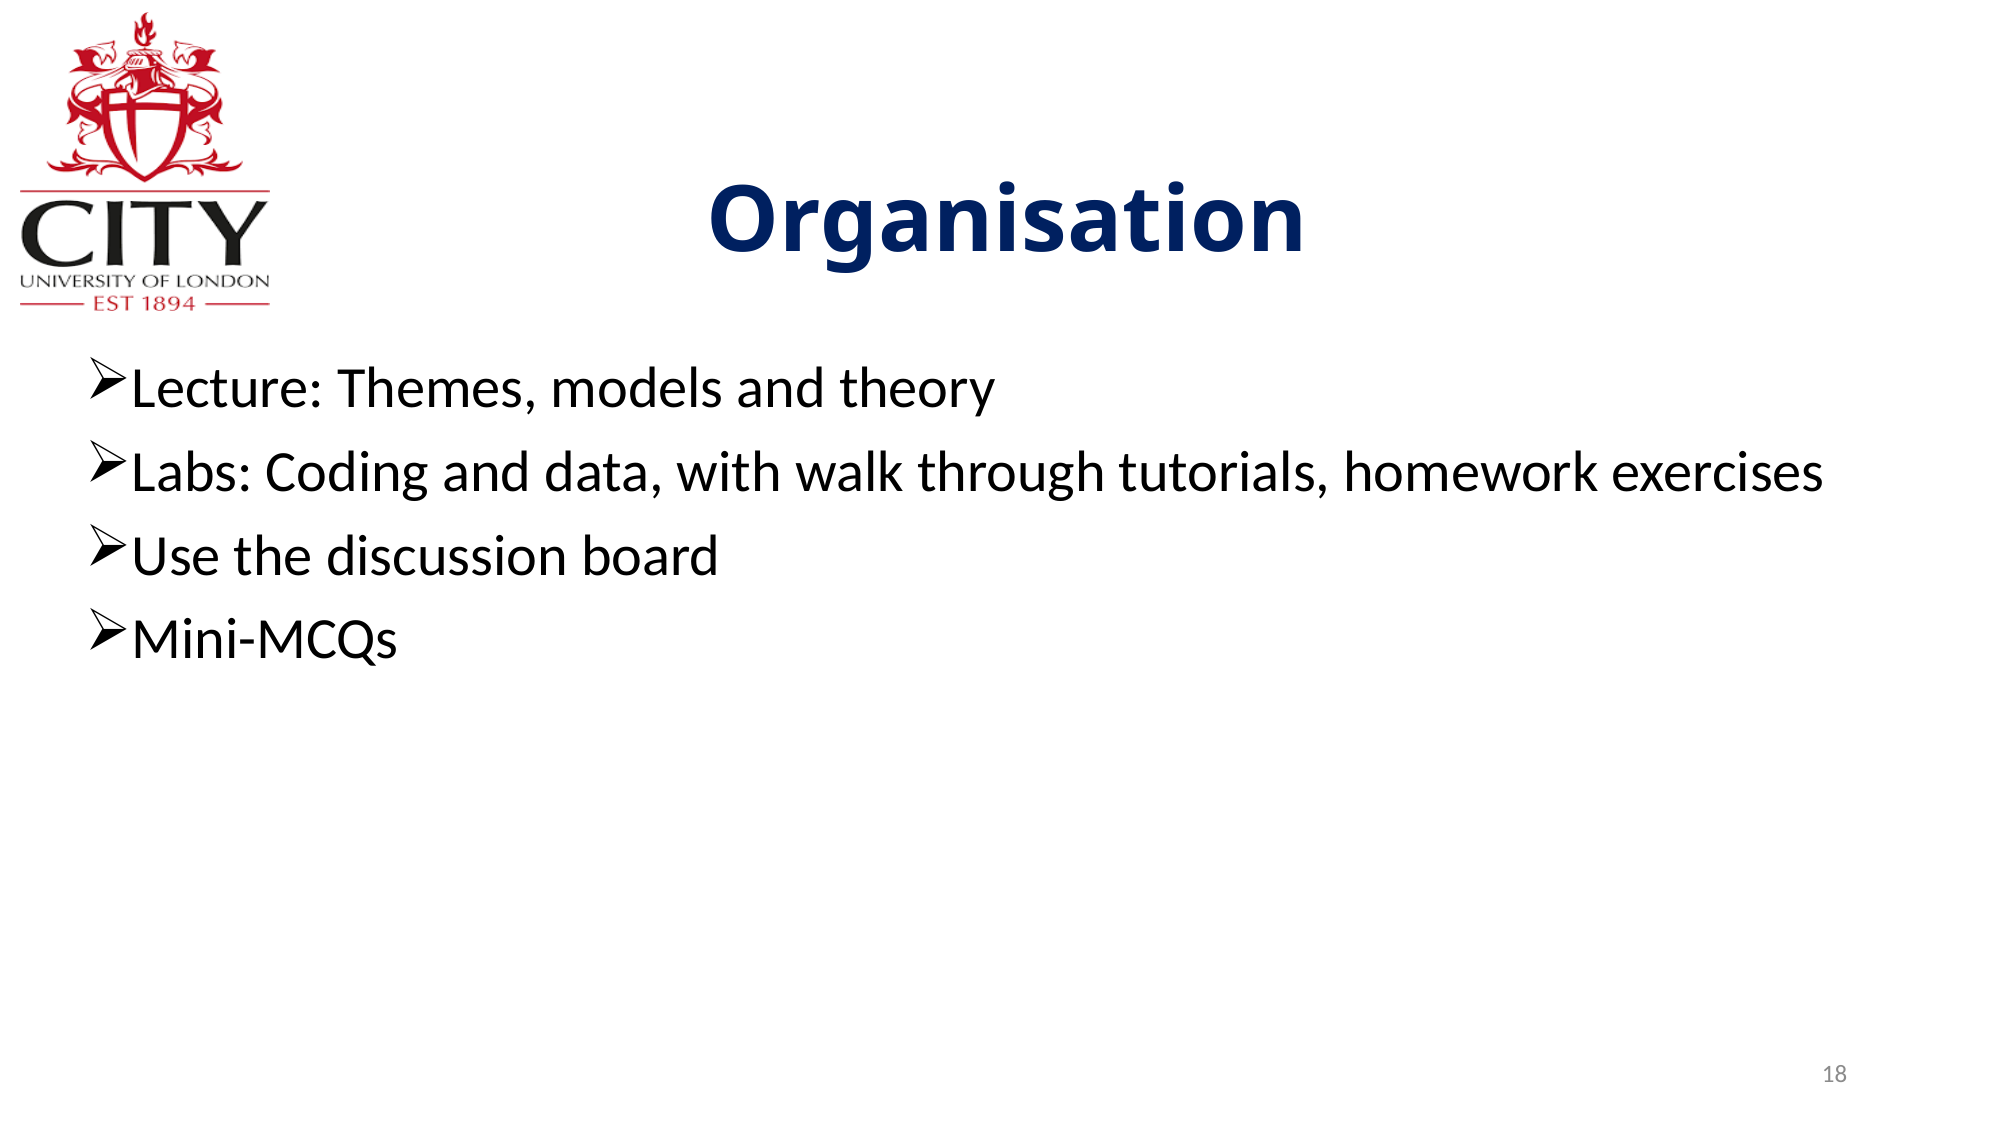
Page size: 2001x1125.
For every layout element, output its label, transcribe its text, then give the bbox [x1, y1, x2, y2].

list Lecture: Themes, models and theory Labs: Coding and data, with walk through tutorials, homework exercises Use the discussion board Mini-MCQs [70, 349, 1918, 1062]
picture [19, 12, 270, 311]
slide_number 18 [1412, 1042, 1863, 1103]
title Organisation [144, 112, 1870, 330]
